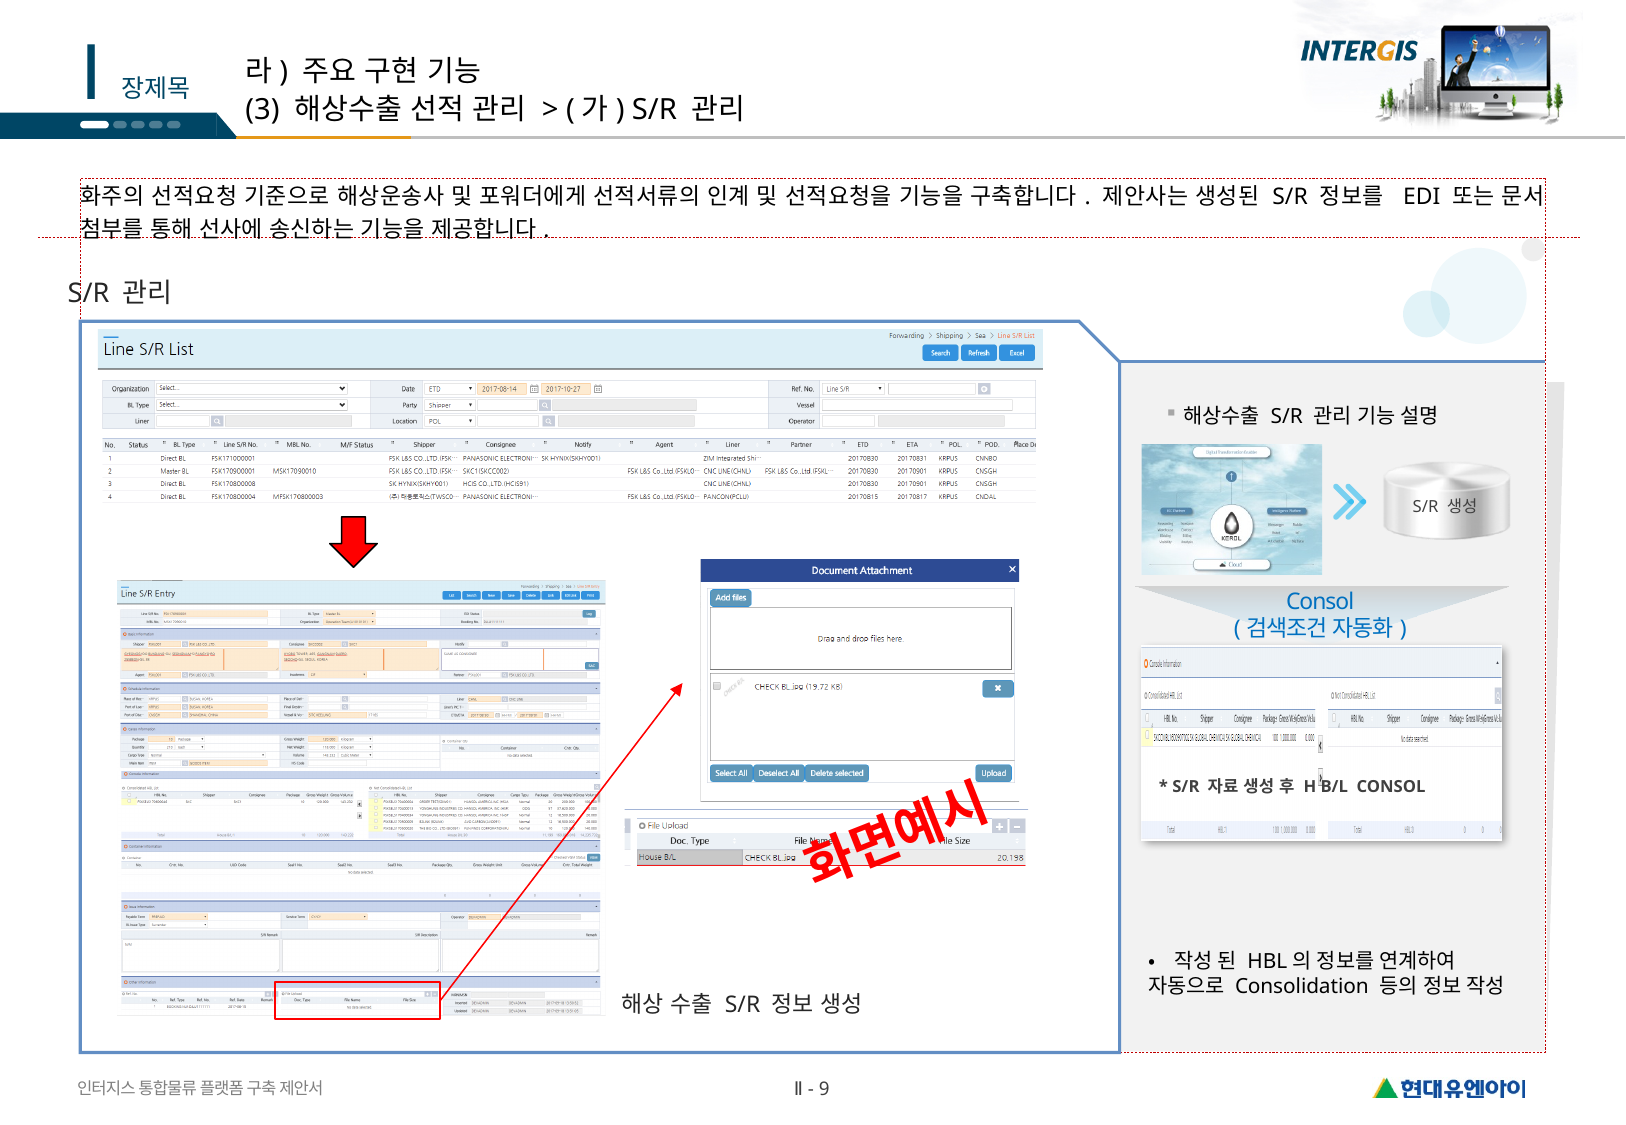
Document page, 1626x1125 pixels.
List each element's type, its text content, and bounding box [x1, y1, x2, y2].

picture [97, 329, 1044, 543]
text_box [440, 682, 683, 1001]
title 라) 주요 구현 기능 (3) 해상수출 선적 관리 > (가) S/R 관리 [245, 47, 1192, 126]
picture [1372, 1077, 1525, 1098]
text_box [1382, 460, 1511, 540]
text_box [79, 320, 1565, 1056]
picture [1141, 444, 1323, 575]
picture [624, 808, 1029, 881]
text_box S/R 관리 [67, 275, 199, 309]
picture [700, 558, 1020, 802]
picture [116, 580, 606, 1016]
picture [1263, 0, 1625, 136]
picture [1141, 645, 1502, 841]
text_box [1333, 487, 1366, 527]
list 화주의 선적요청 기준으로 해상운송사 및 포워더에게 선적서류의 인계 및 선적요청을 기능을 구축합니다. 제안사는 생성된 S/R 정보를 EDI 또는 문서 첨부를 통해 선사에 송신하는 기능을 제공합니다. [80, 175, 1545, 243]
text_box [1402, 237, 1546, 319]
